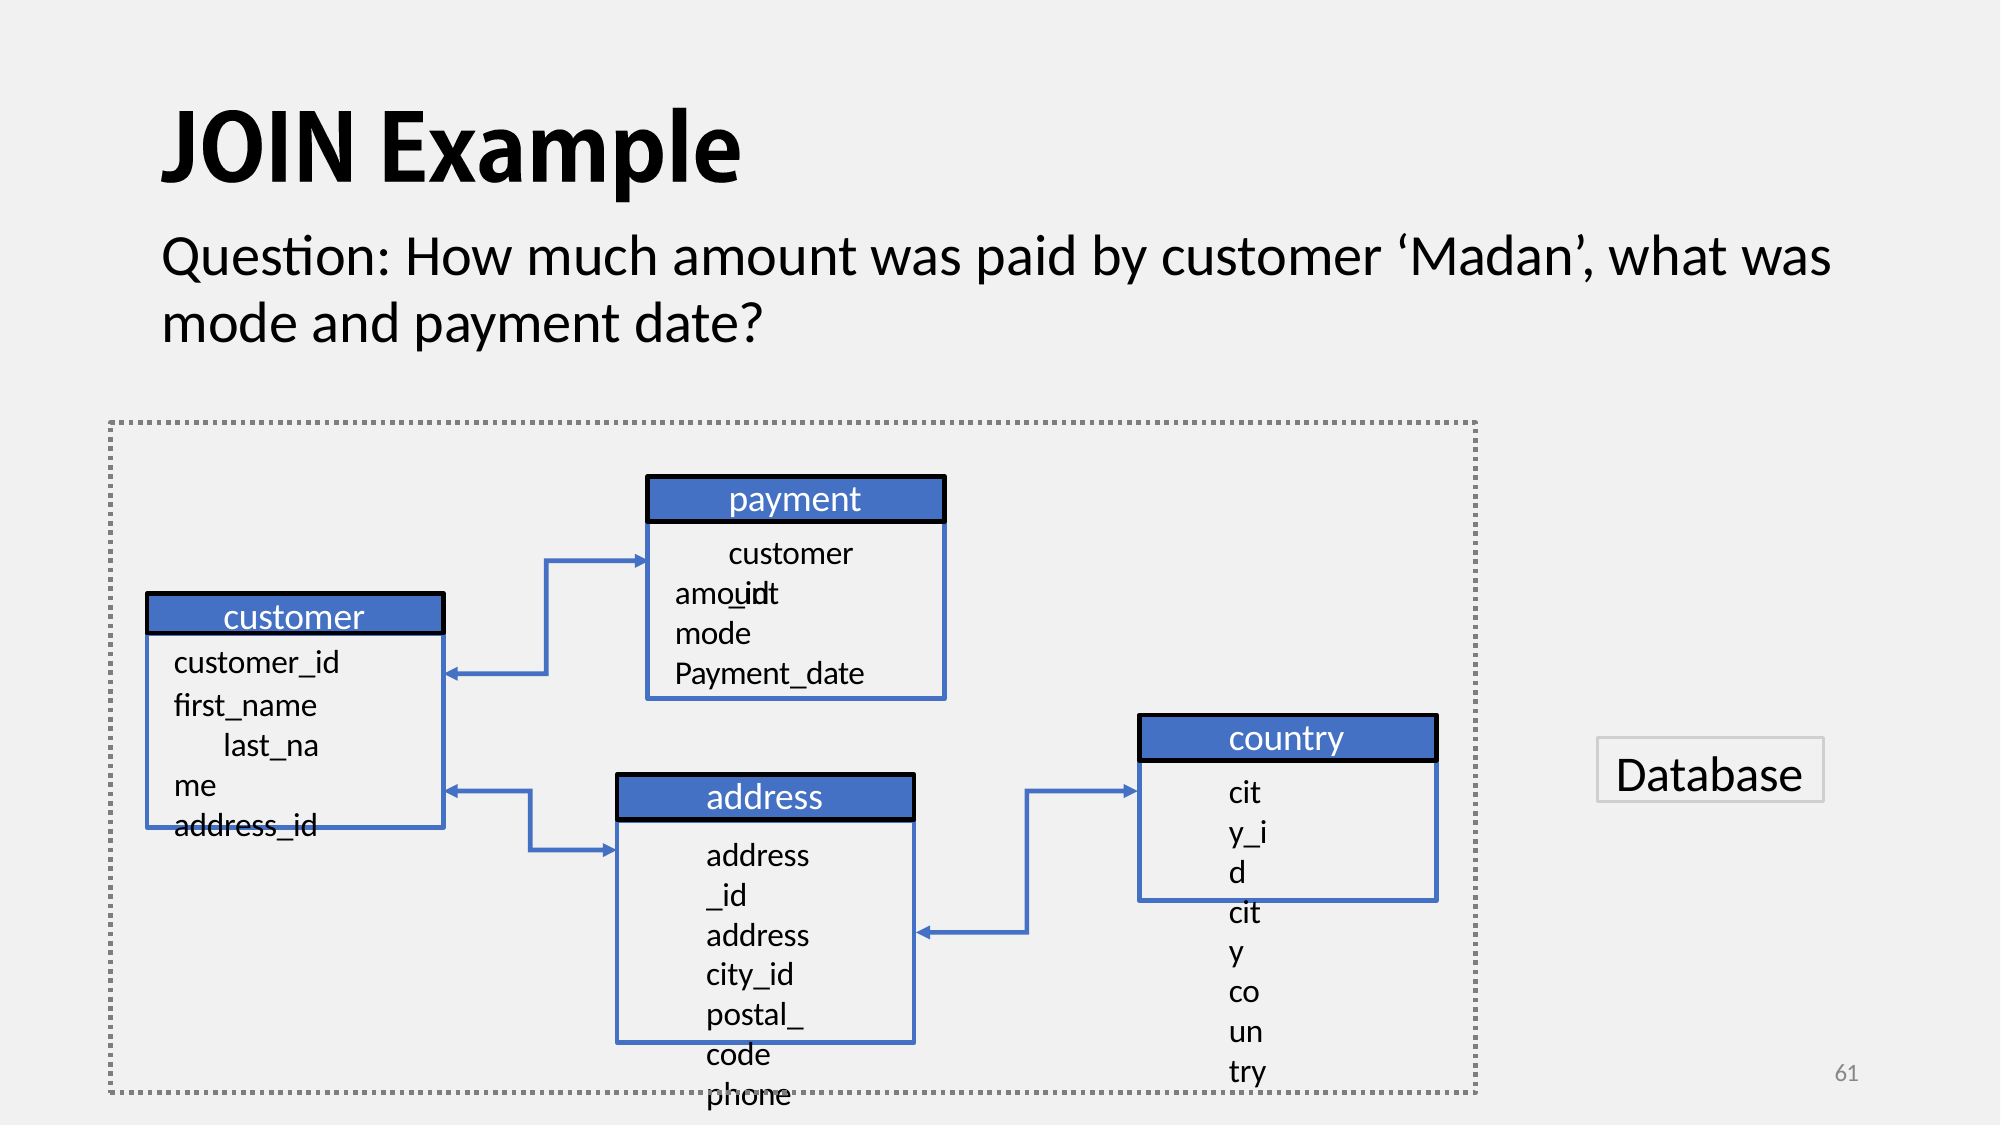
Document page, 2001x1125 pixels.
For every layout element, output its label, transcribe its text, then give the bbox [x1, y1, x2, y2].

title Question: How much amount was paid by customer ‘Madan’, what was mode and payment date? [159, 219, 1841, 409]
slide_number 61 [1802, 1060, 1913, 1100]
text_box address address_id address city_id postal_code phone [644, 1105, 827, 1113]
text_box Database [1597, 737, 1824, 802]
picture [161, 92, 791, 209]
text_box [107, 419, 1479, 1096]
